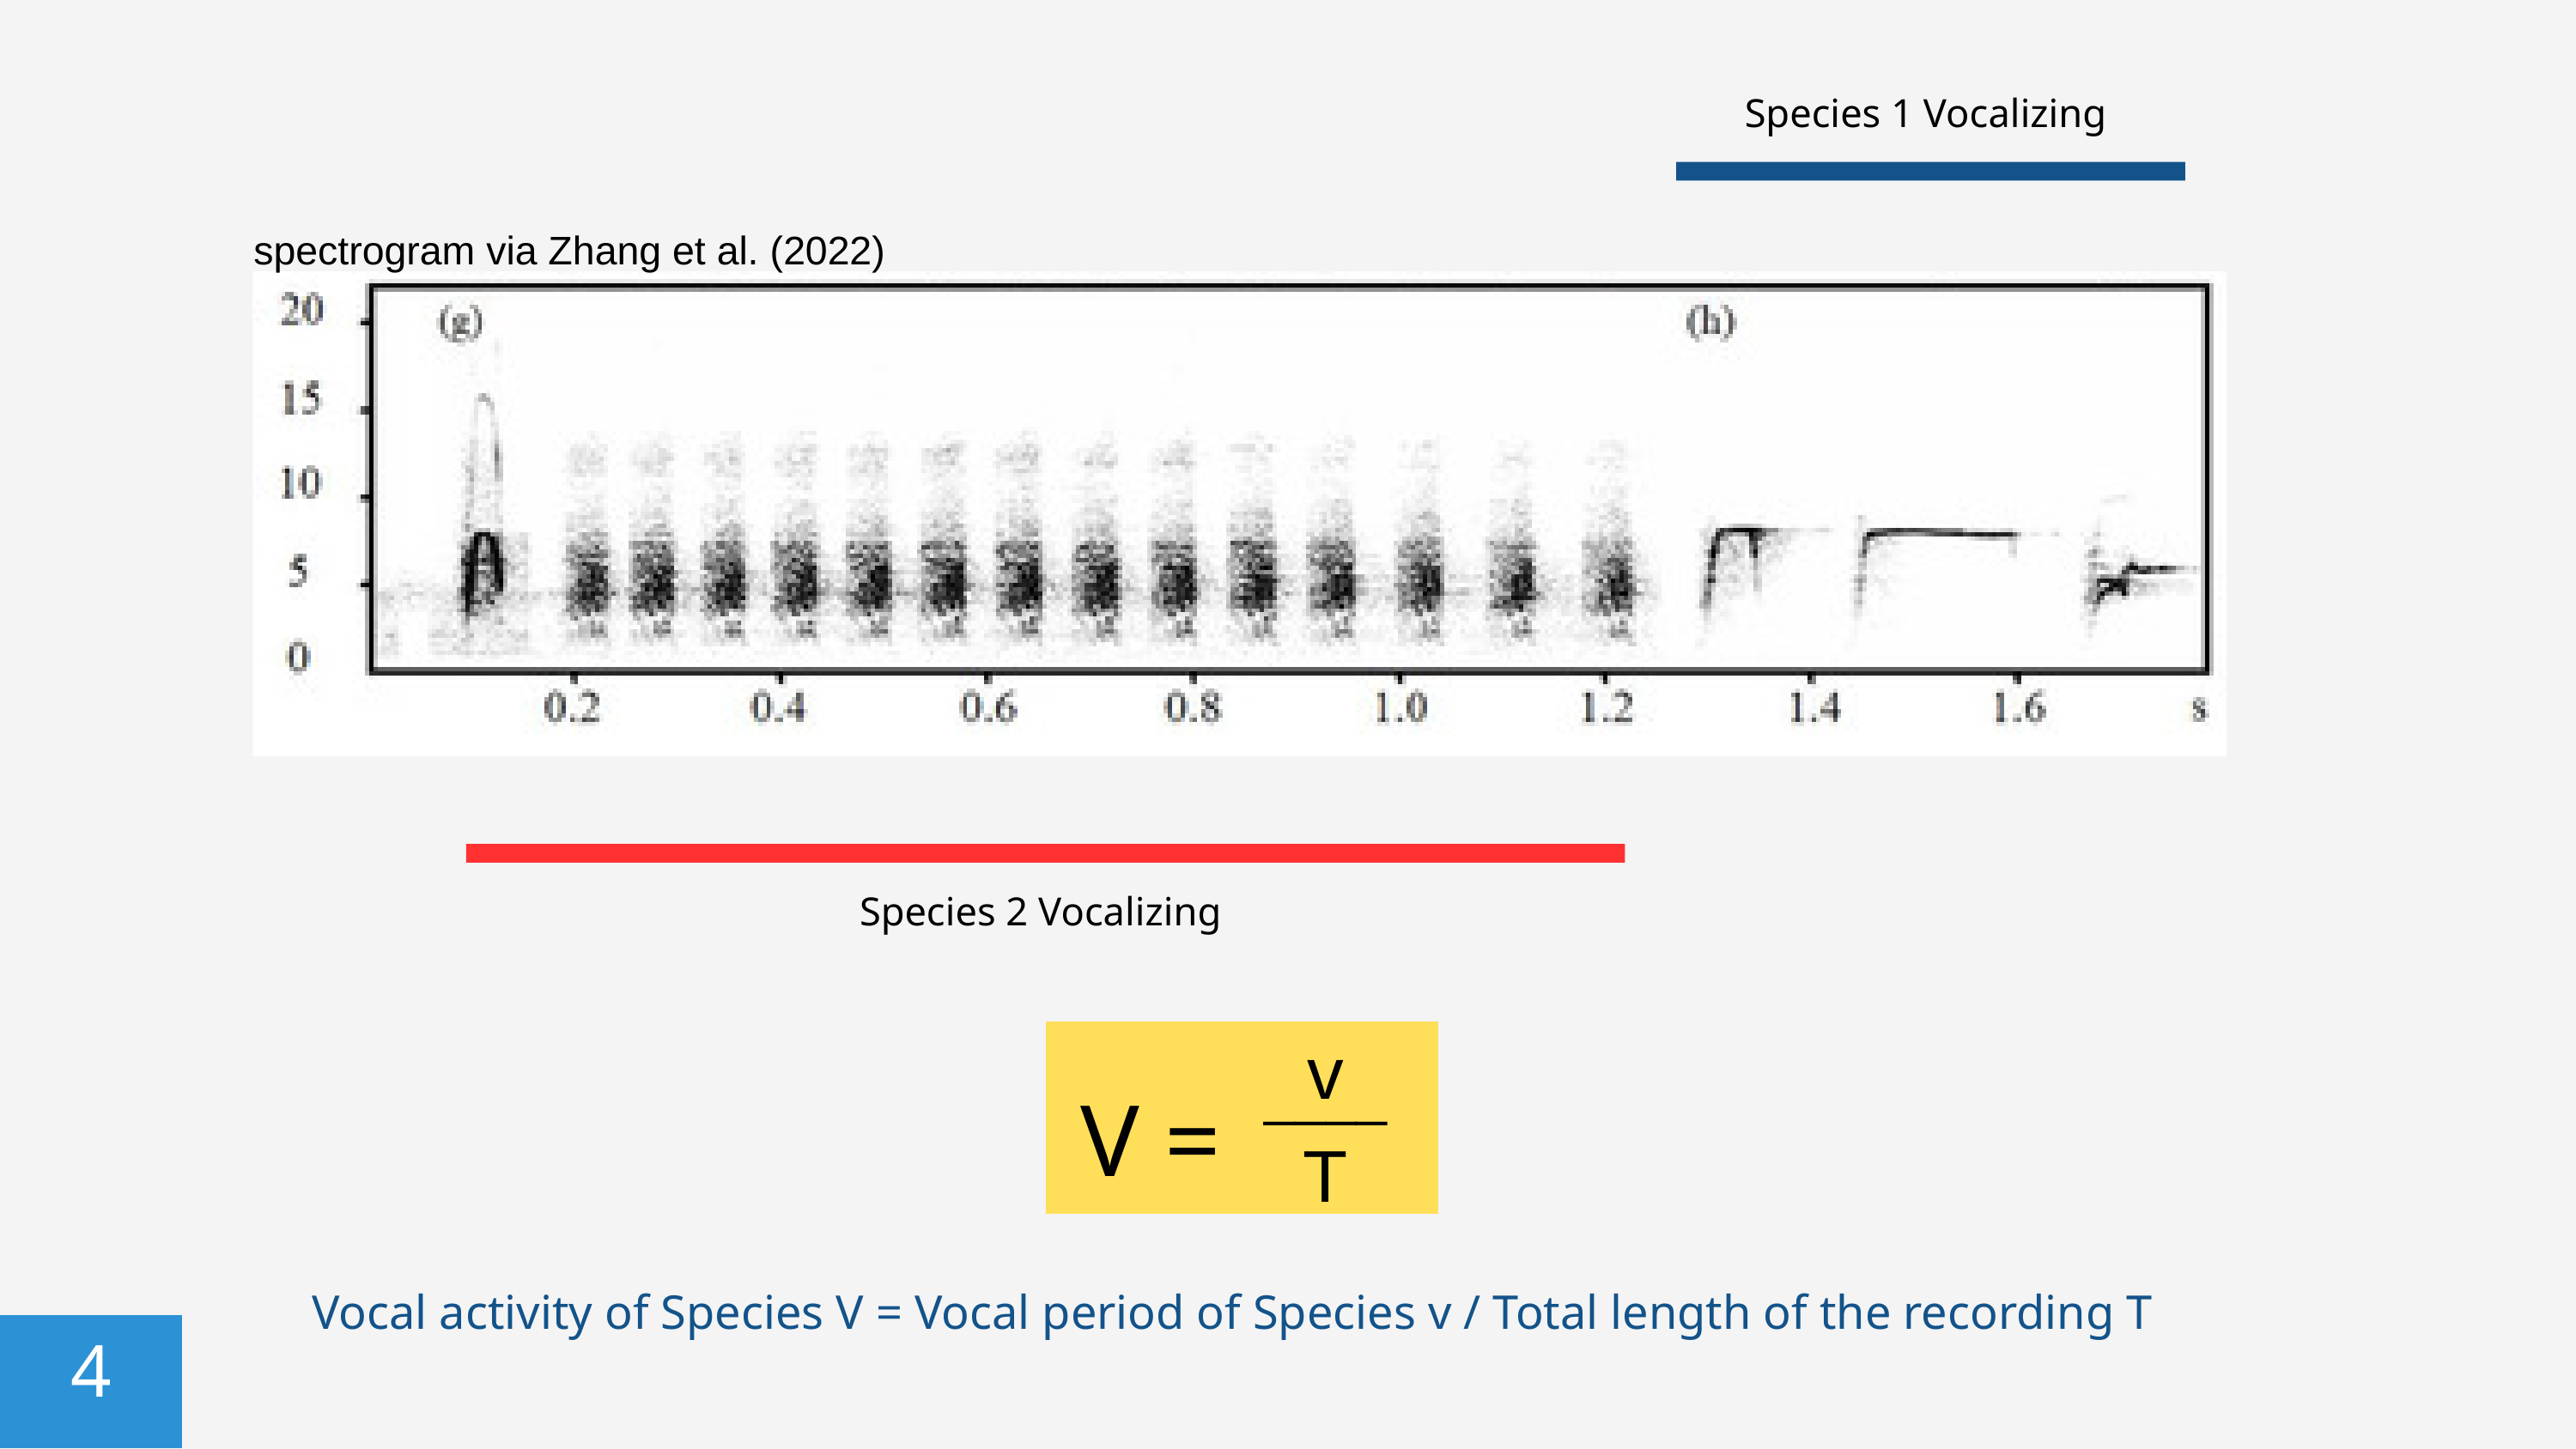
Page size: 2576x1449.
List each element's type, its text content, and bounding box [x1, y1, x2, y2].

text_box [252, 271, 2227, 756]
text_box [1045, 1021, 1439, 1215]
text_box Species 2 Vocalizing [848, 879, 1242, 934]
text_box v T [1303, 1011, 1349, 1020]
text_box Vocal activity of Species V = Vocal period of Species v / Total length of the recording T [312, 1273, 2264, 1338]
text_box spectrogram via Zhang et al. (2022) [252, 216, 898, 273]
text_box Species 1 Vocalizing [1734, 81, 2128, 136]
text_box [0, 1314, 183, 1449]
